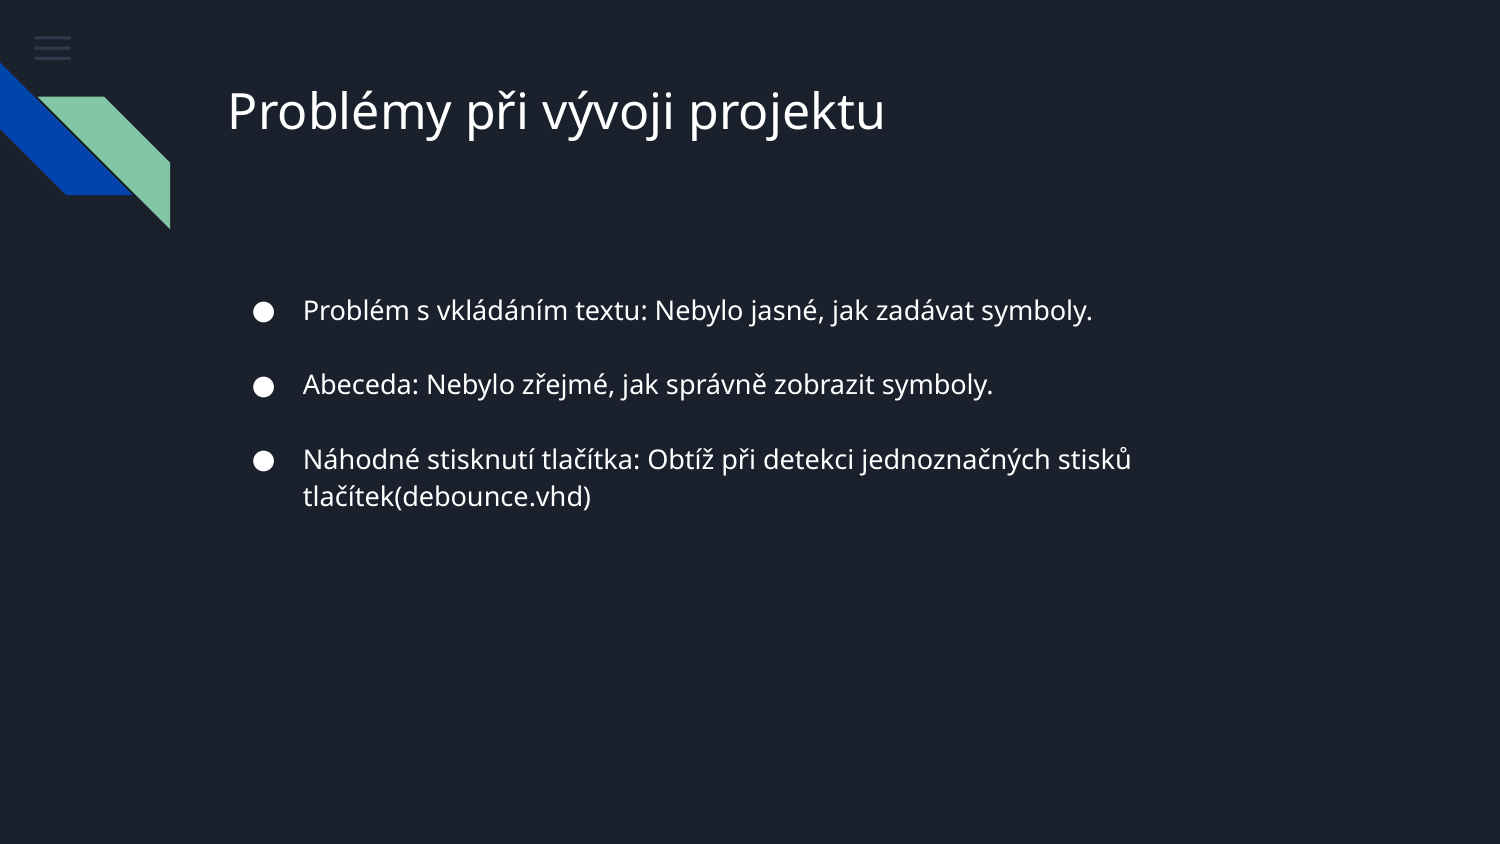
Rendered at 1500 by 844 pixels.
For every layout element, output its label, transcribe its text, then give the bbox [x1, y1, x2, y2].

list Problém s vkládáním textu: Nebylo jasné, jak zadávat symboly. Abeceda: Nebylo zřejmé, jak správně zobrazit symboly. Náhodné stisknutí tlačítka: Obtíž při detekci jednoznačných stisků tlačítek(debounce.vhd) [212, 240, 1334, 560]
title Problémy při vývoji projektu [212, 64, 1368, 215]
